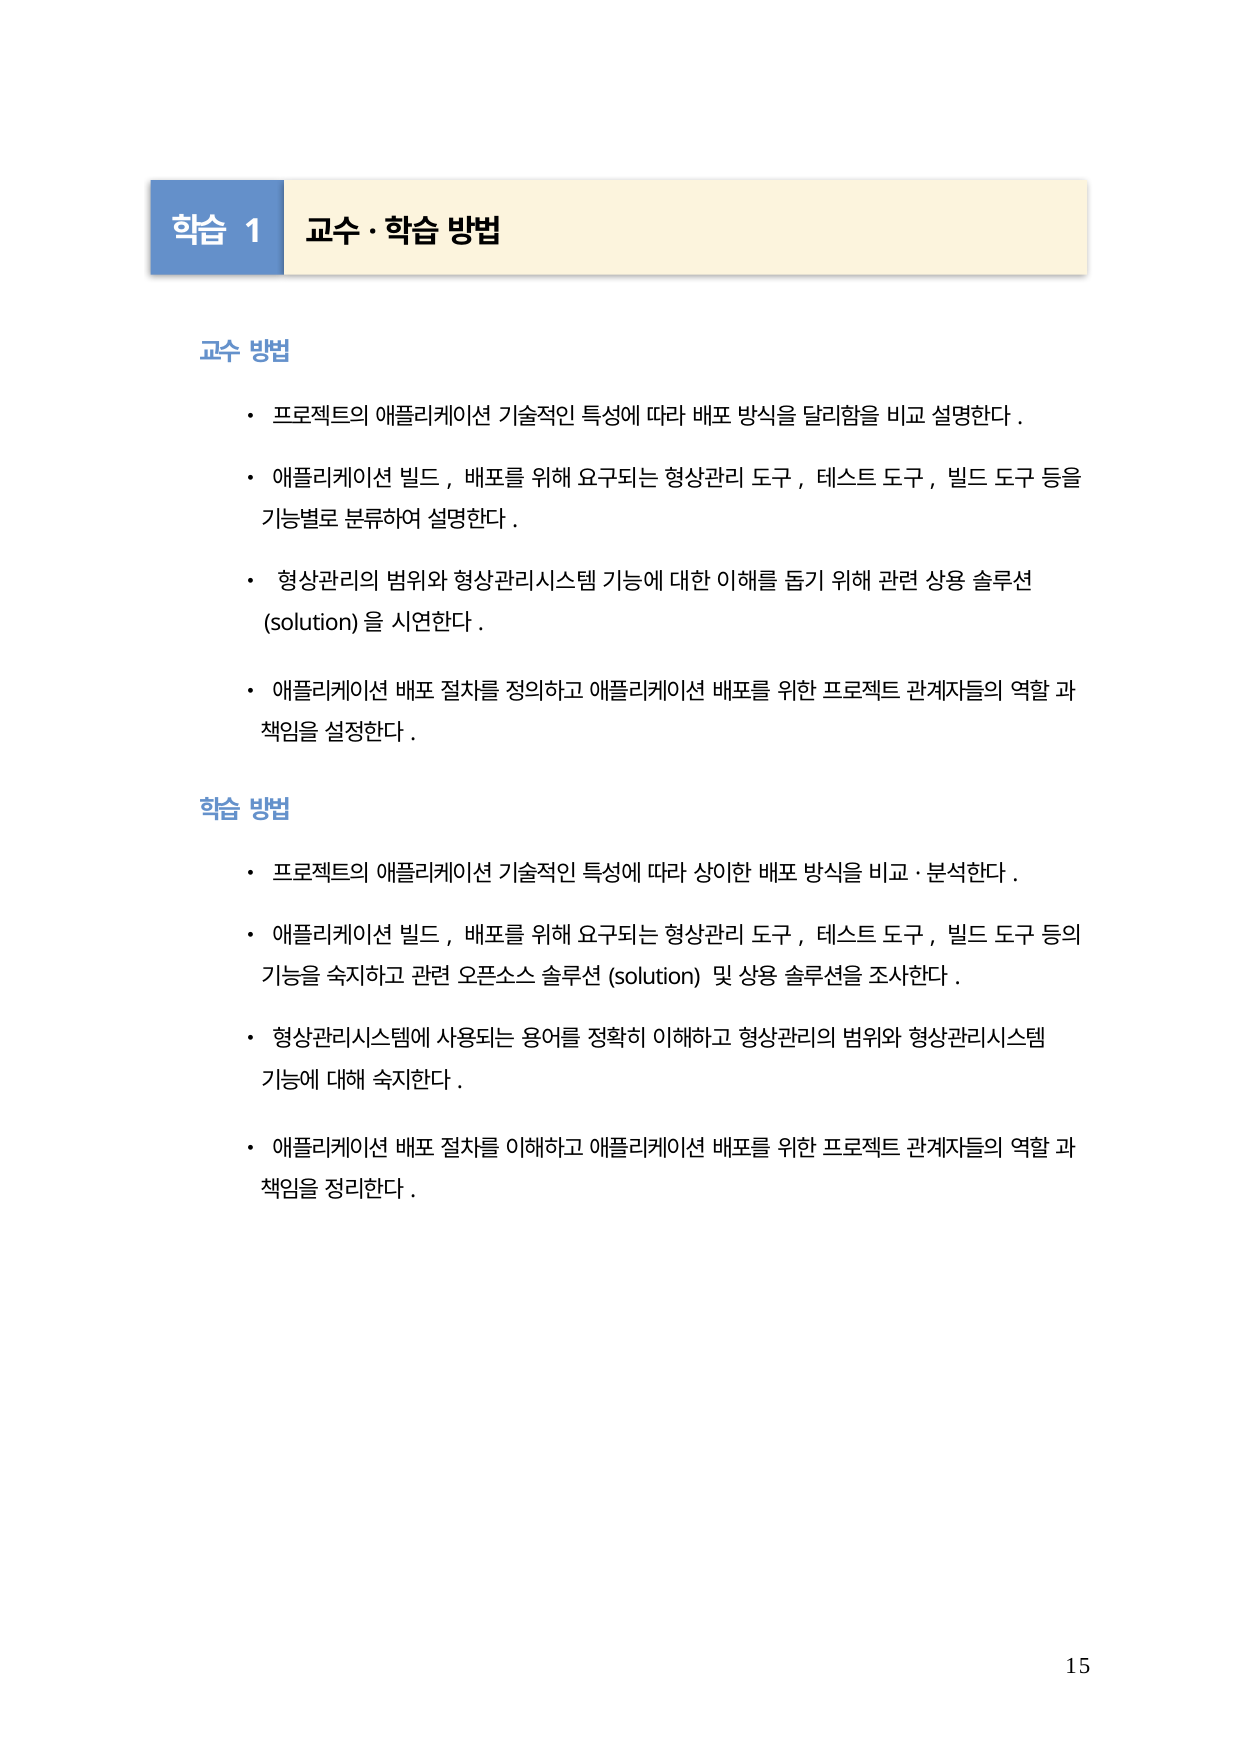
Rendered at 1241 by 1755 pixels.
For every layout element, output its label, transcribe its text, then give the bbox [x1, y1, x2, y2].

text_box 교수 방법 • 프로젝트의 애플리케이션 기술적인 특성에 따라 배포 방식을 달리함을 비교 설명한다. • 애플리케이션 빌드, 배포를 위해 요구되는 형상관리 도구, 테스트 도구, 빌드 도구 등을 기능별로 분류하여 설명한다. • 형상관리의 범위와 형상관리시스템 기능에 대한 이해를 돕기 위해 관련 상용 솔루션 (solution)을 시연한다. • 애플리케이션 배포 절차를 정의하고 애플리케이션 배포를 위한 프로젝트 관계자들의 역할 과 책임을 설정한다. 학습 방법 • 프로젝트의 애플리케이션 기술적인 특성에 따라 상이한 배포 방식을 비교·분석한다. • 애플리케이션 빌드, 배포를 위해 요구되는 형상관리 도구, 테스트 도구, 빌드 도구 등의 기능을 숙지하고 관련 오픈소스 솔루션(solution) 및 상용 솔루션을 조사한다. • 형상관리시스템에 사용되는 용어를 정확히 이해하고 형상관리의 범위와 형상관리시스템 기능에 대해 숙지한다. • 애플리케이션 배포 절차를 이해하고 애플리케이션 배포를 위한 프로젝트 관계자들의 역할 과 책임을 정리한다. 15 [199, 335, 1103, 1678]
text_box [282, 178, 1089, 277]
text_box [148, 178, 281, 277]
text_box 학습 1 교수·학습 방법 [171, 208, 520, 249]
